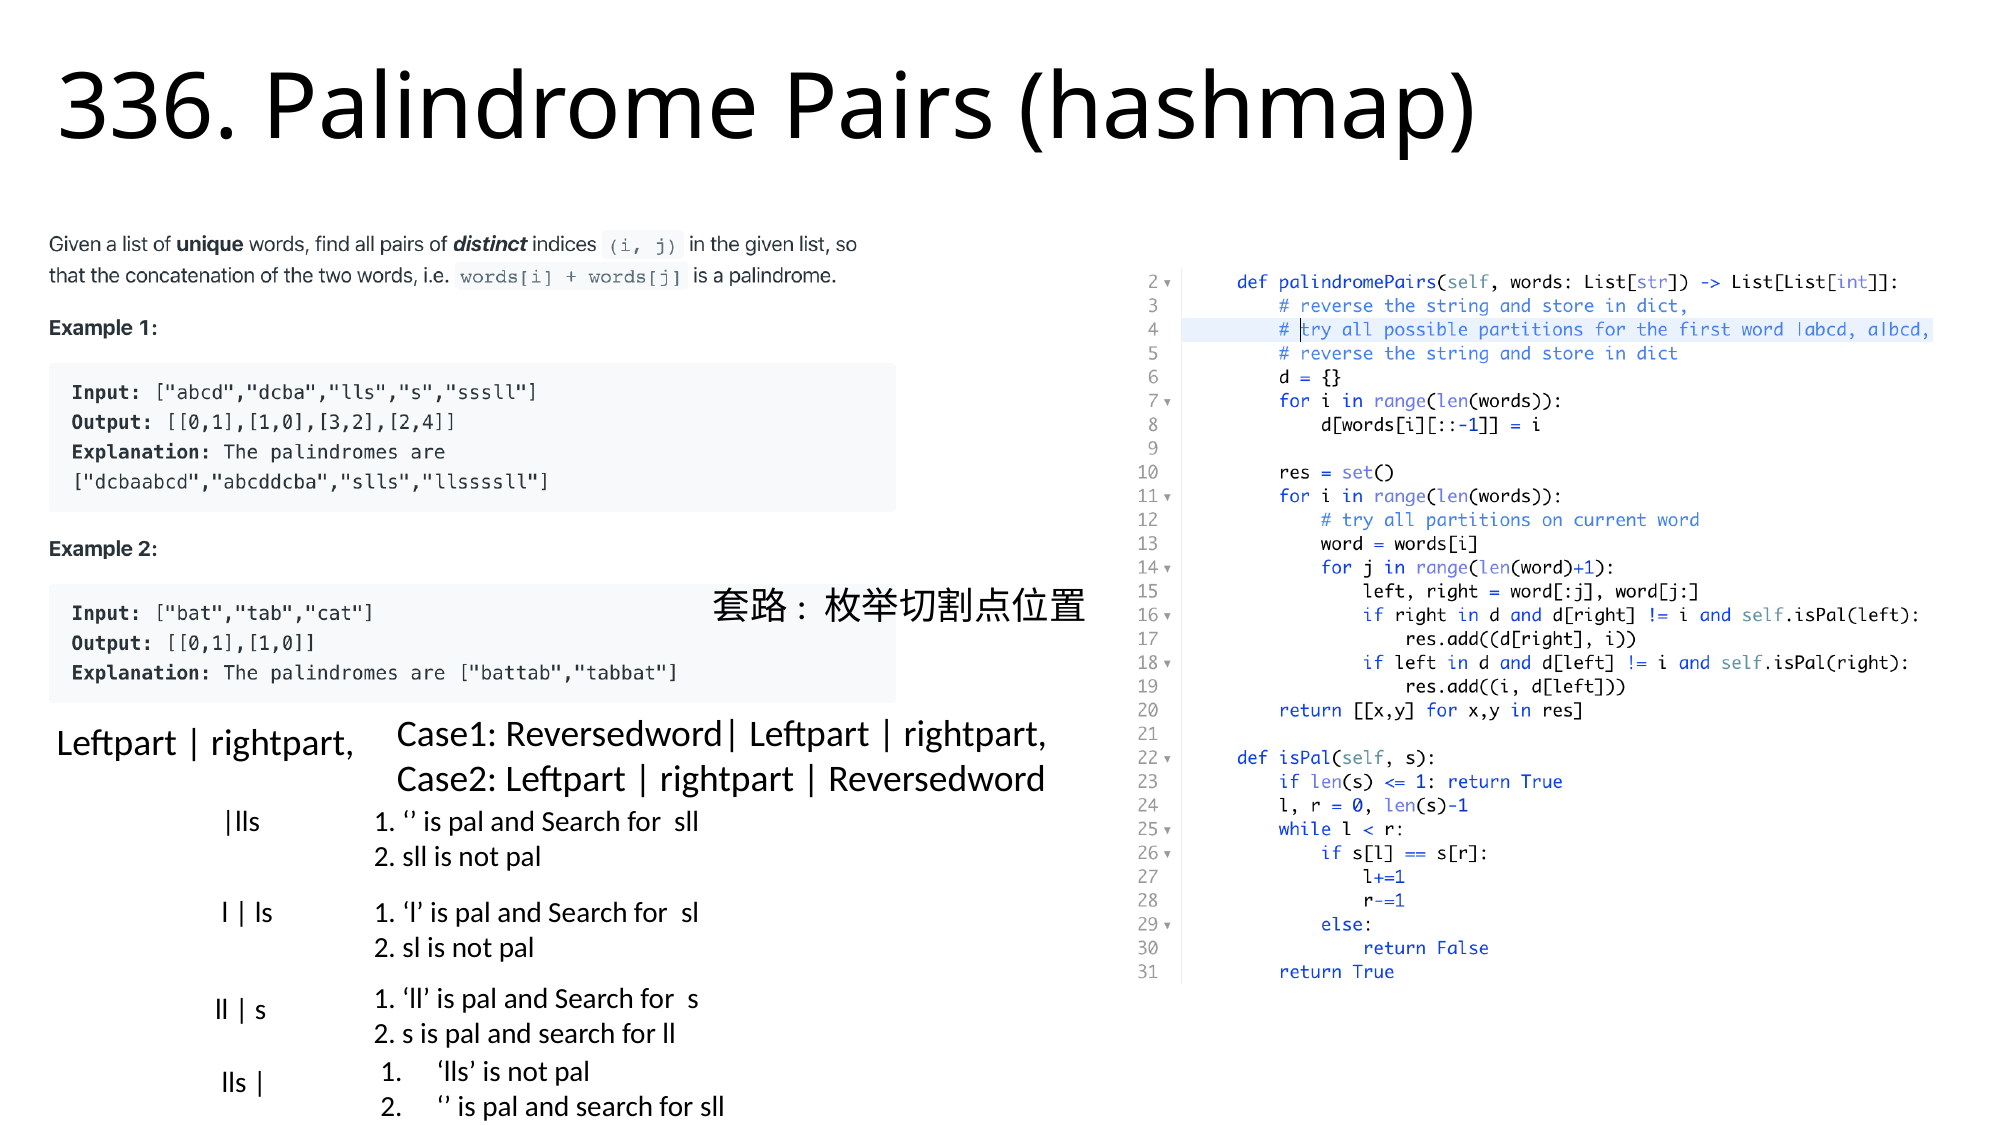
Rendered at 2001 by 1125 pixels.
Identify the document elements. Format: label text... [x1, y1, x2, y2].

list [1128, 269, 1933, 984]
text_box 套路: 枚举切割点位置 [903, 574, 1128, 635]
text_box lls | [206, 1055, 321, 1106]
text_box ll | s [200, 983, 314, 1033]
text_box ‘lls’ is not pal ‘’ is pal and search for sll [365, 1044, 933, 1125]
text_box 1. ‘l’ is pal and Search for sl 2. sl is not pal [358, 886, 814, 971]
text_box 1. ‘ll’ is pal and Search for s 2. s is pal and search for ll [358, 971, 926, 1057]
text_box Case1: Reversedword| Leftpart | rightpart, Case2: Leftpart | rightpart | Reversedword [382, 701, 1091, 807]
picture [41, 215, 903, 704]
text_box 1. ‘’ is pal and Search for sll 2. sll is not pal [358, 794, 814, 880]
text_box |lls [206, 794, 321, 845]
text_box Leftpart | rightpart, [41, 710, 382, 771]
text_box l | ls [206, 886, 321, 936]
title 336. Palindrome Pairs (hashmap) [41, 0, 1767, 218]
